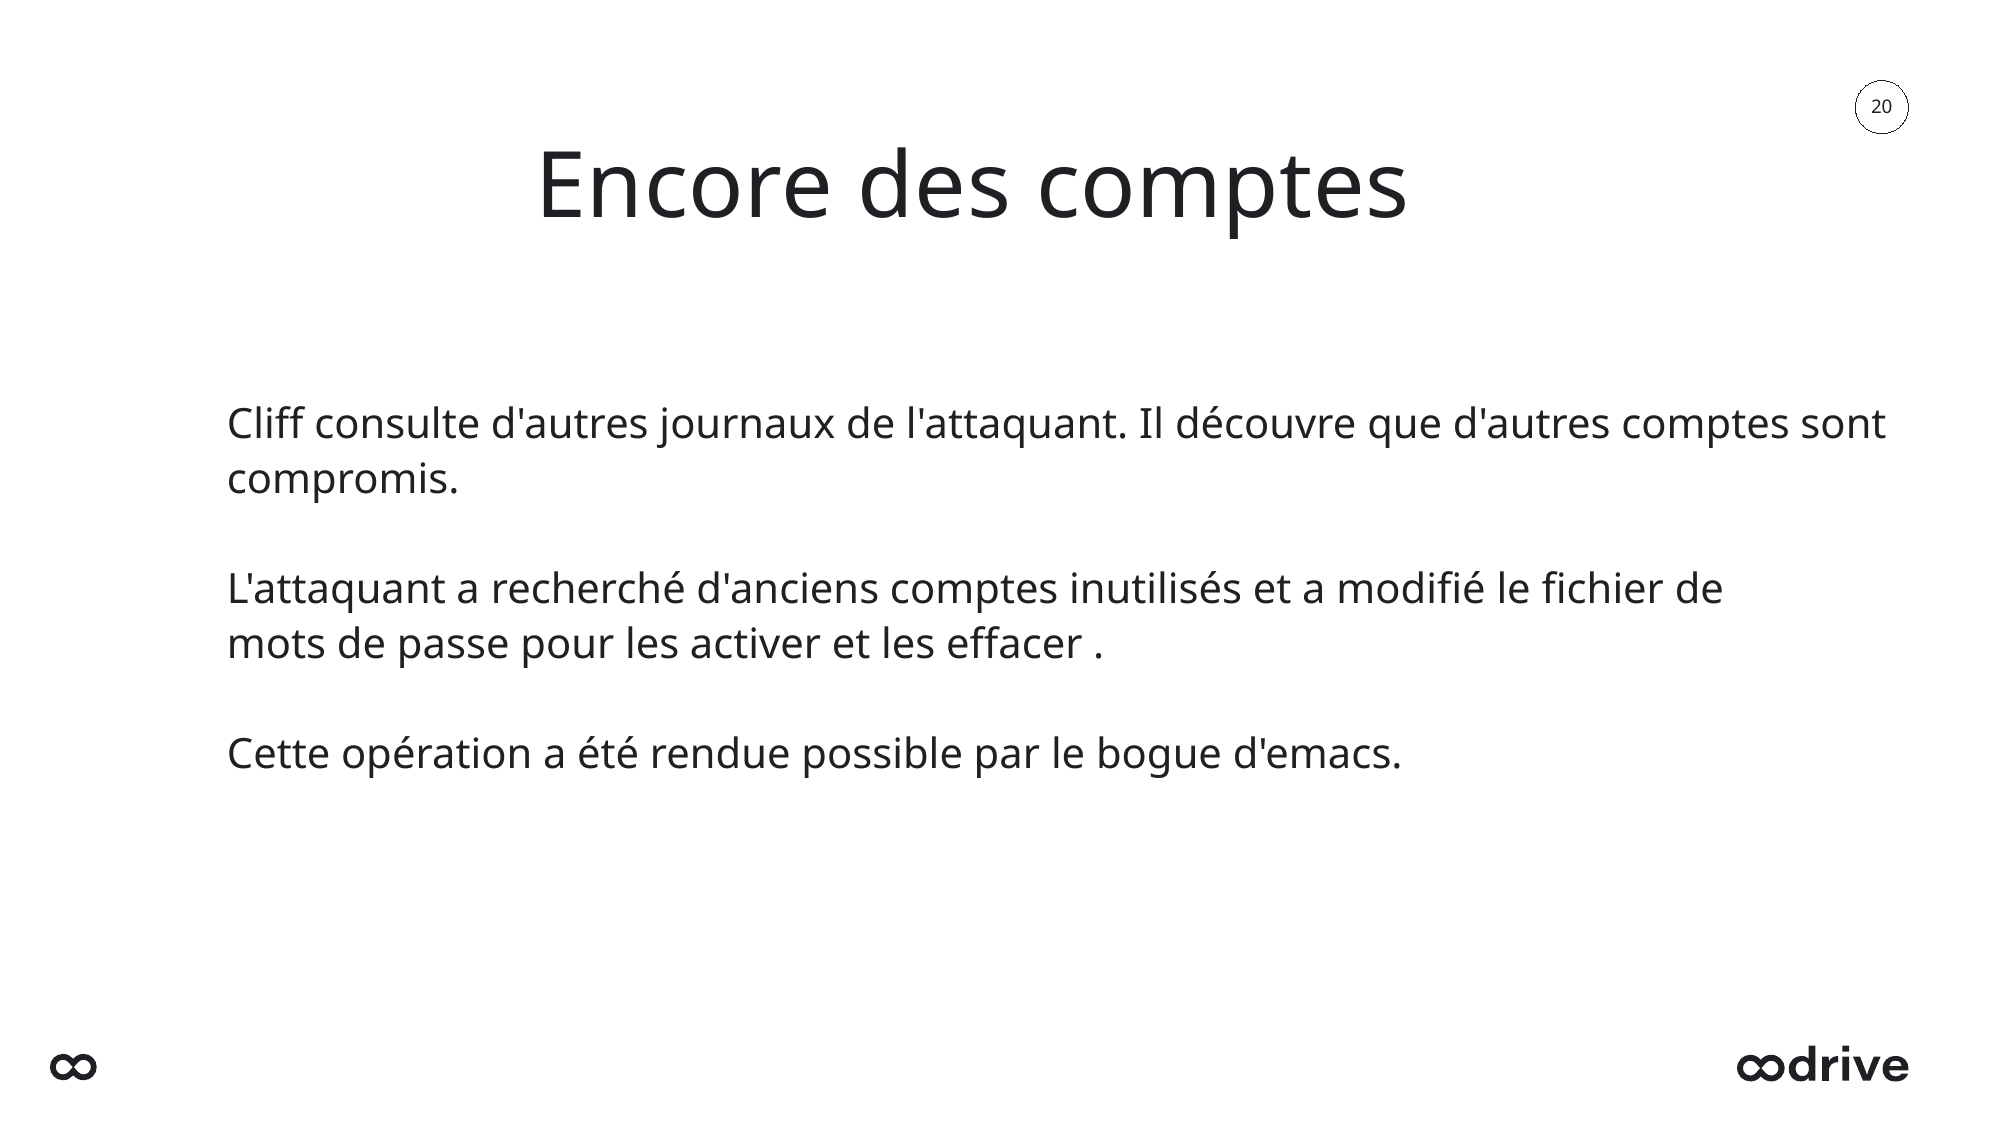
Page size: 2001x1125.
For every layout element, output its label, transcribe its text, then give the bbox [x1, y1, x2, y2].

title Encore des comptes [91, 133, 1856, 240]
slide_number 20 [1855, 80, 1909, 134]
text_box Cliff consulte d'autres journaux de l'attaquant. Il découvre que d'autres comptes sont compromis. L'attaquant a recherché d'anciens comptes inutilisés et a modifié le fichier de mots de passe pour les activer et les effacer . Cette opération a été rendue possible par le bogue d'emacs. [226, 392, 1899, 854]
